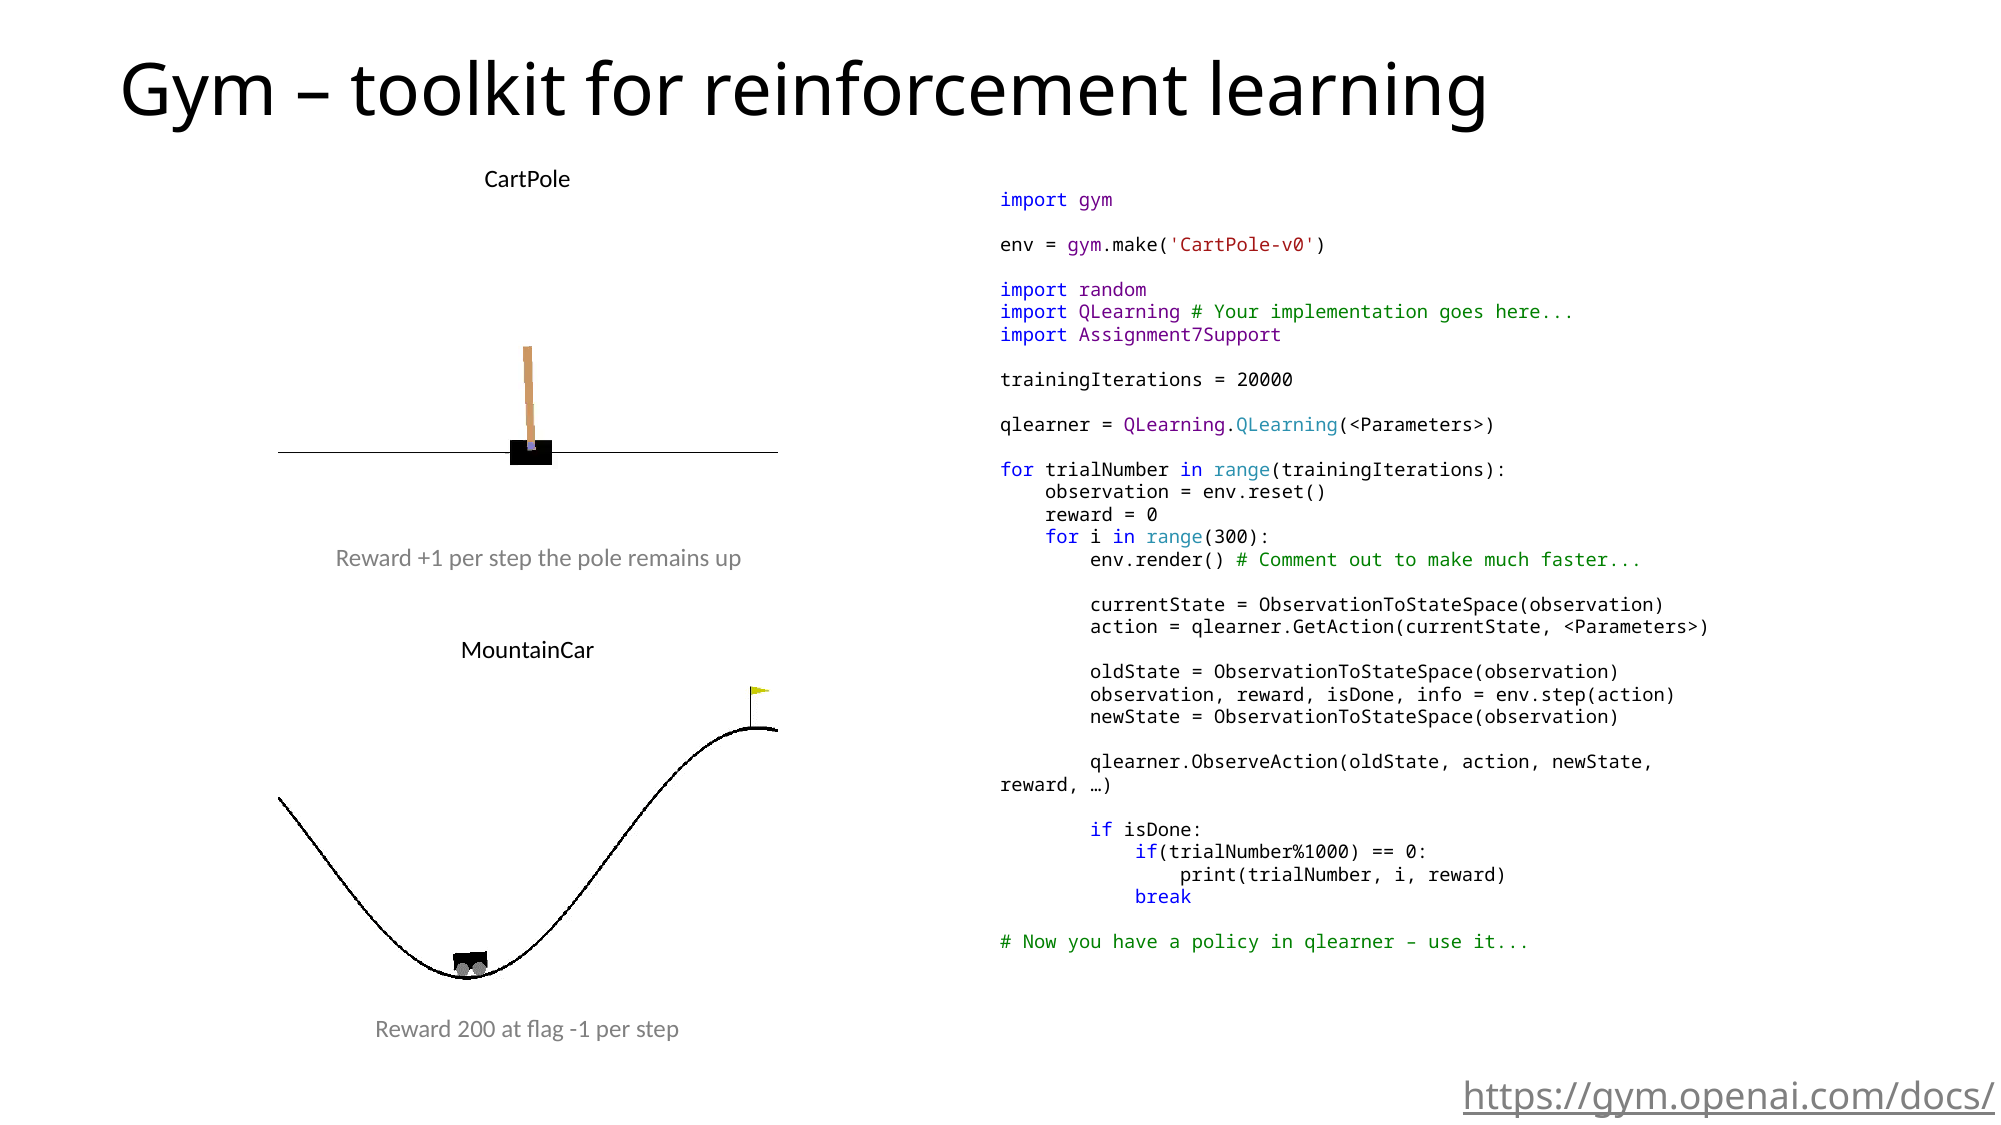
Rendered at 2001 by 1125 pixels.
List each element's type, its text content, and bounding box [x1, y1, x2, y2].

text_box Reward 200 at flag -1 per step [360, 1006, 695, 1050]
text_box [277, 201, 779, 535]
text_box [277, 671, 779, 1006]
text_box Reward +1 per step the pole remains up [321, 535, 758, 579]
text_box https://gym.openai.com/docs/ [1447, 1064, 2000, 1125]
text_box MountainCar [446, 625, 610, 671]
title Gym – toolkit for reinforcement learning [104, 44, 1830, 140]
text_box CartPole [469, 154, 586, 200]
text_box import gym env = gym.make('CartPole-v0') import random import QLearning # Your implementation goes here... import Assignment7Support trainingIterations = 20000 qlearner = QLearning.QLearning(<Parameters>) for trialNumber in range(trainingIterations): observation = env.reset() reward = 0 for i in range(300): env.render() # Comment out to make much faster... currentState = ObservationToStateSpace(observation) action = qlearner.GetAction(currentState, <Parameters>) oldState = ObservationToStateSpace(observation) observation, reward, isDone, info = env.step(action) newState = ObservationToStateSpace(observation) qlearner.ObserveAction(oldState, action, newState, reward, …) if isDone: if(trialNumber%1000) == 0: print(trialNumber, i, reward) break # Now you have a policy in qlearner – use it... [985, 179, 1751, 960]
